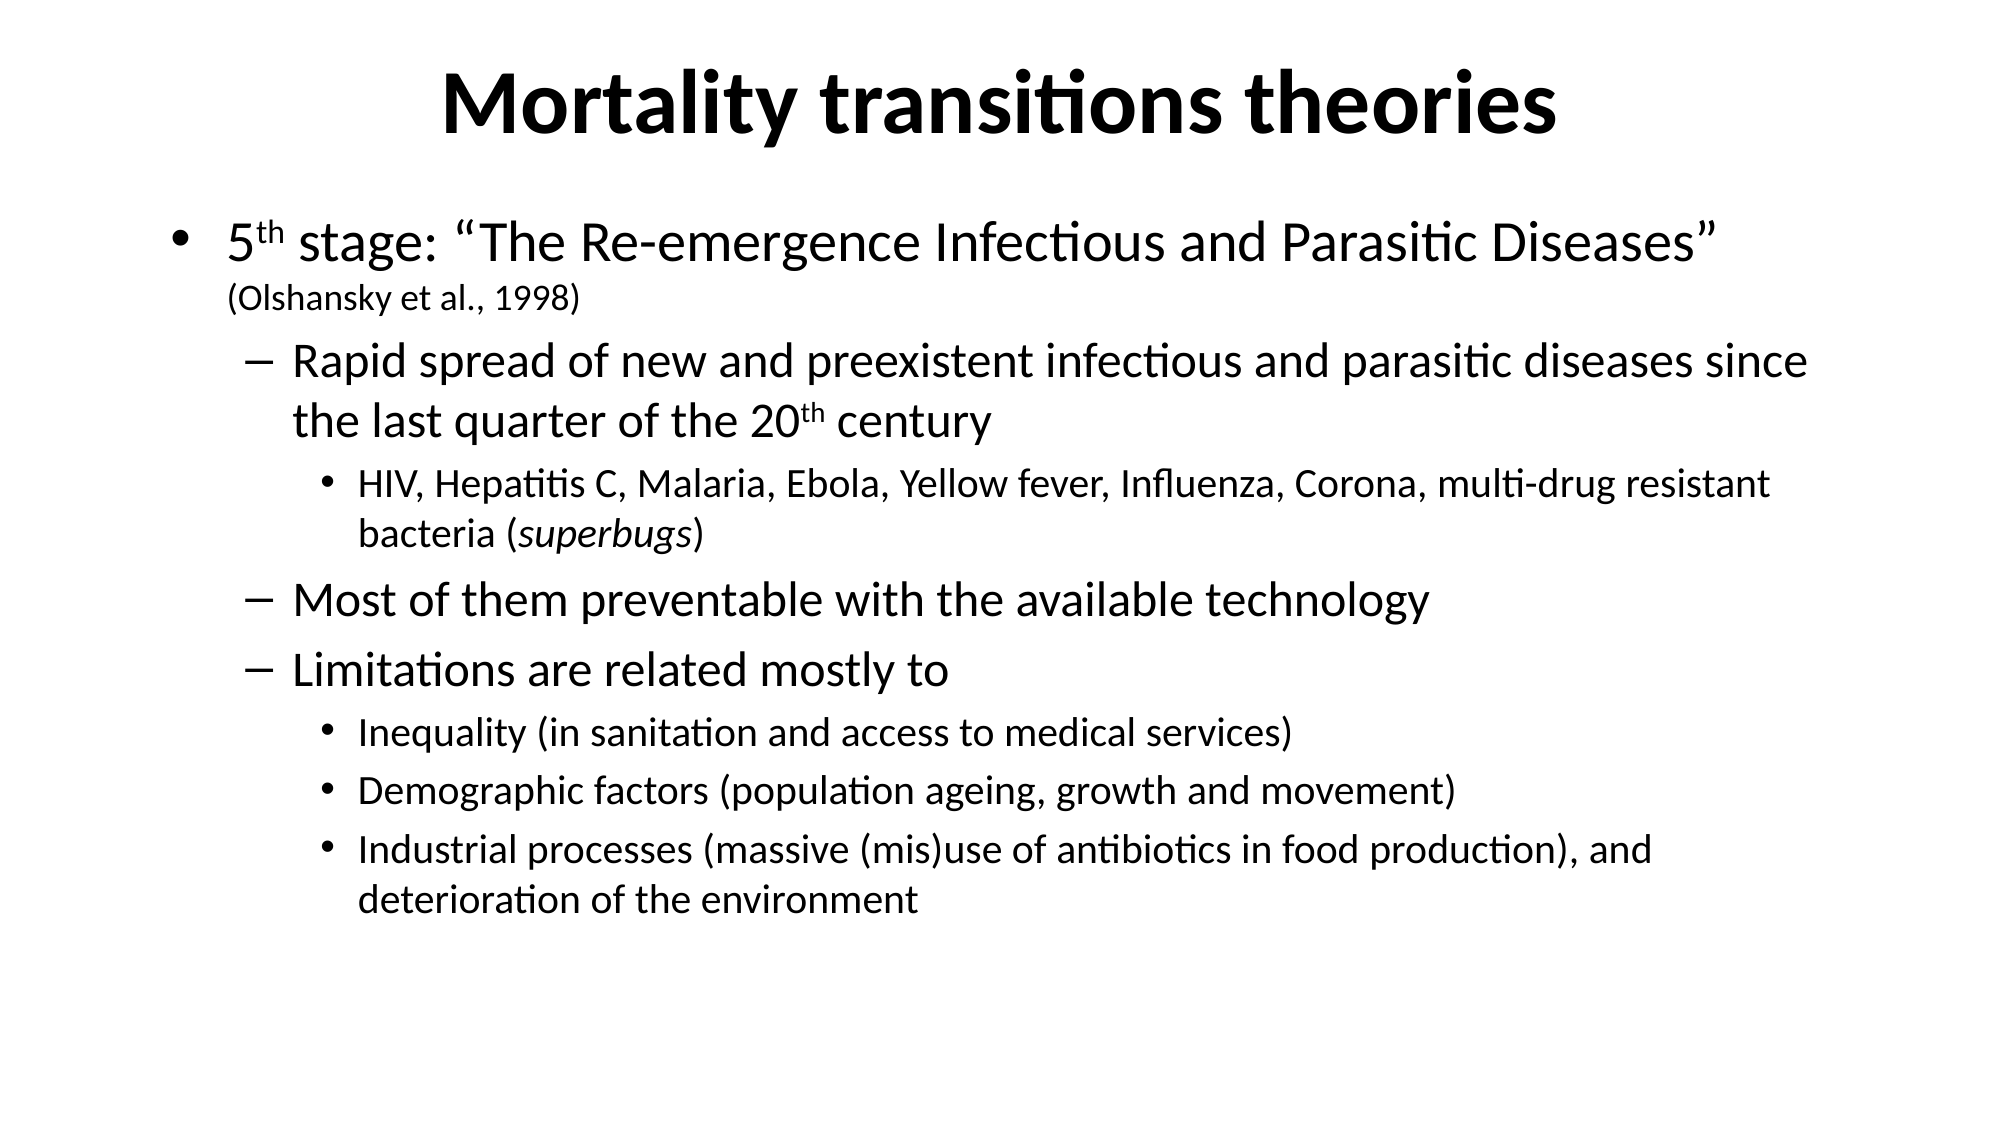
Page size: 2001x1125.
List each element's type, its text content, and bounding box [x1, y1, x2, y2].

list 5th stage: “The Re-emergence Infectious and Parasitic Diseases” (Olshansky et al., 1998) Rapid spread of new and preexistent infectious and parasitic diseases since the last quarter of the 20th century HIV, Hepatitis C, Malaria, Ebola, Yellow fever, Influenza, Corona, multi-drug resistant bacteria (superbugs) Most of them preventable with the available technology Limitations are related mostly to Inequality (in sanitation and access to medical services) Demographic factors (population ageing, growth and movement) Industrial processes (massive (mis)use of antibiotics in food production), and deterioration of the environment [155, 195, 1845, 988]
text_box Mortality transitions theories [324, 2, 1675, 191]
